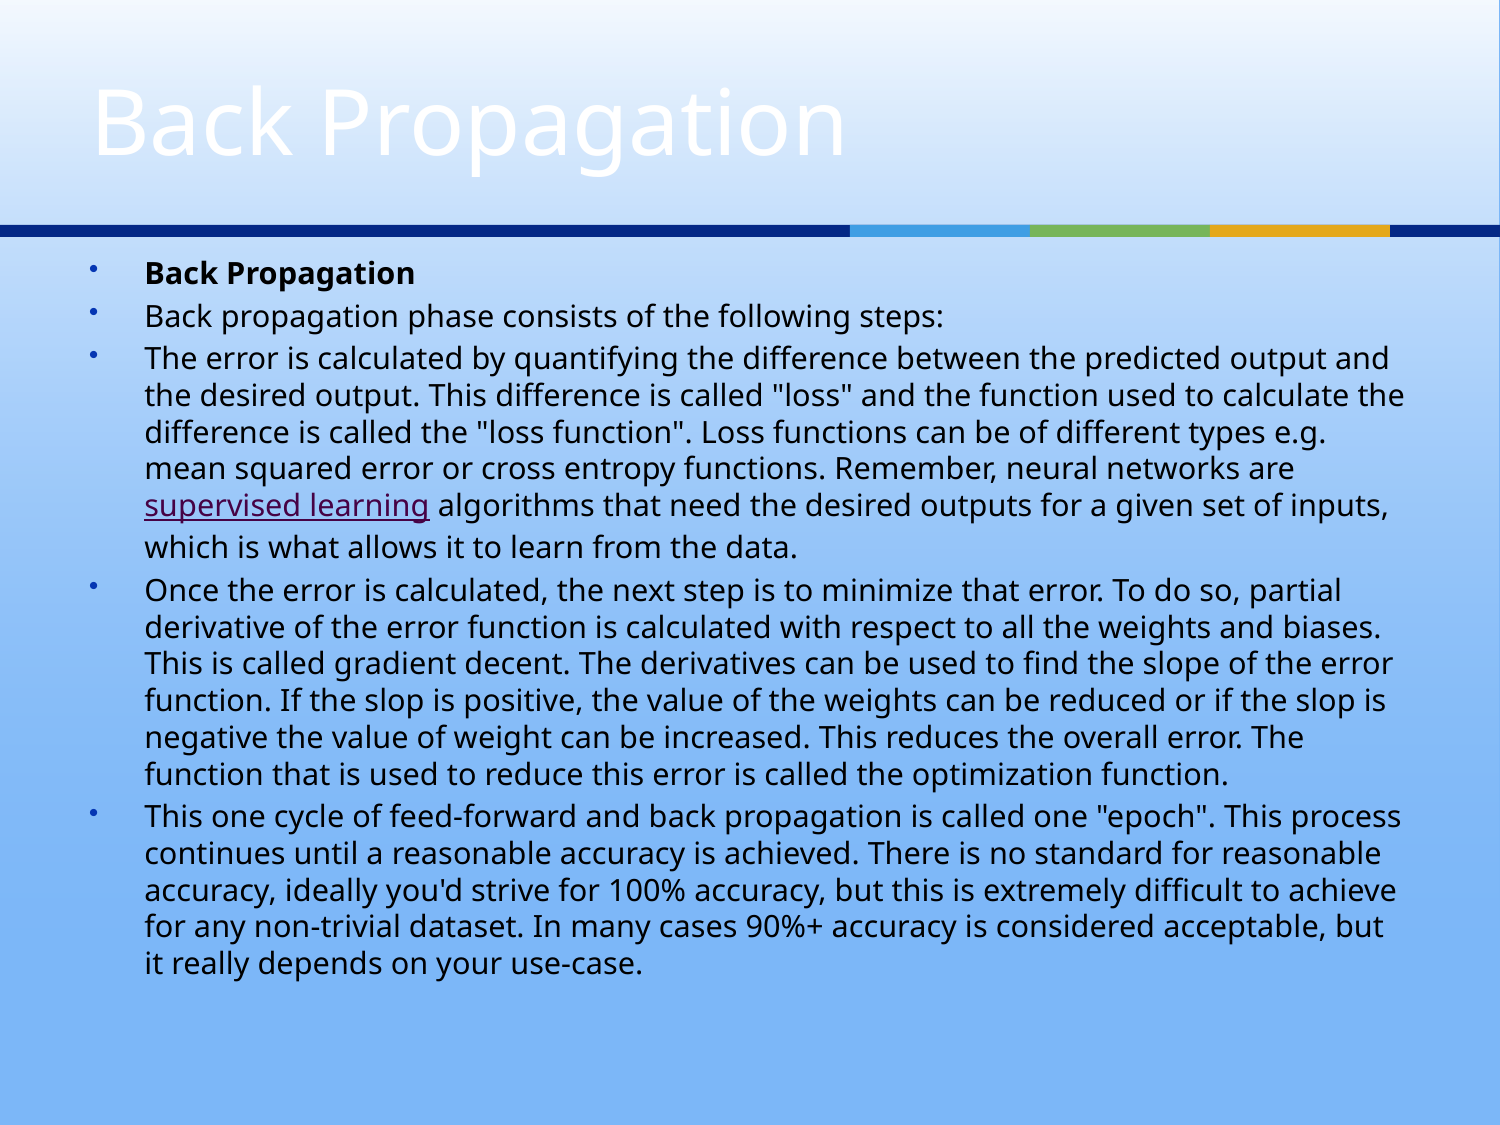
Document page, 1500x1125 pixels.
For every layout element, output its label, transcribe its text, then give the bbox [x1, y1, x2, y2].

title Back Propagation [75, 24, 1425, 213]
list Back Propagation Back propagation phase consists of the following steps: The error is calculated by quantifying the difference between the predicted output and the desired output. This difference is called "loss" and the function used to calculate the difference is called the "loss function". Loss functions can be of different types e.g. mean squared error or cross entropy functions. Remember, neural networks are supervised learning algorithms that need the desired outputs for a given set of inputs, which is what allows it to learn from the data. Once the error is calculated, the next step is to minimize that error. To do so, partial derivative of the error function is calculated with respect to all the weights and biases. This is called gradient decent. The derivatives can be used to find the slope of the error function. If the slop is positive, the value of the weights can be reduced or if the slop is negative the value of weight can be increased. This reduces the overall error. The function that is used to reduce this error is called the optimization function. This one cycle of feed-forward and back propagation is called one "epoch". This process continues until a reasonable accuracy is achieved. There is no standard for reasonable accuracy, ideally you'd strive for 100% accuracy, but this is extremely difficult to achieve for any non-trivial dataset. In many cases 90%+ accuracy is considered acceptable, but it really depends on your use-case. [75, 246, 1425, 1005]
